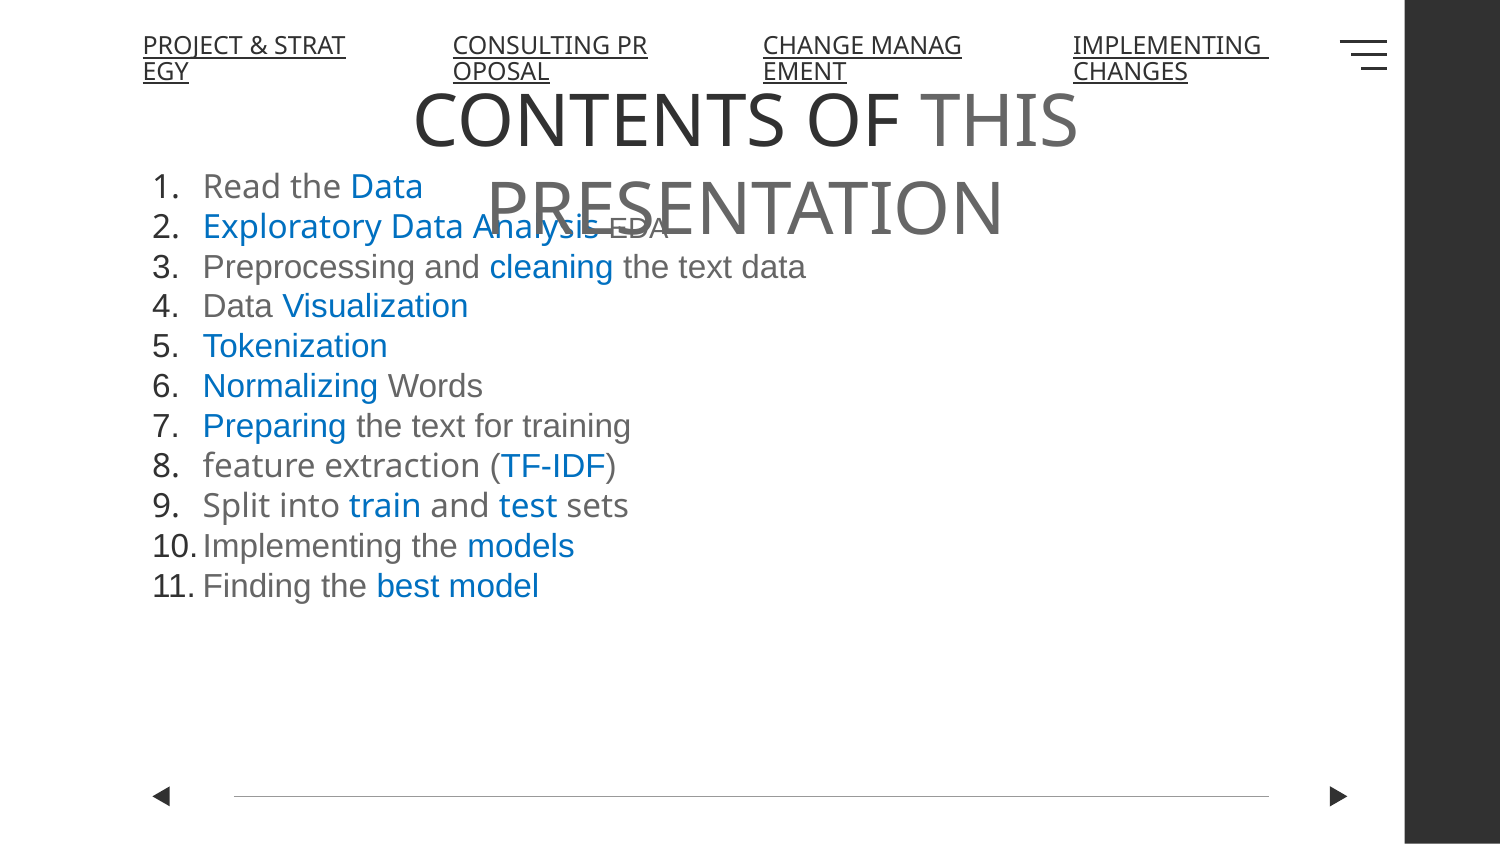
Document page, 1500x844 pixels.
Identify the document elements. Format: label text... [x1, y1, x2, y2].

text_box IMPLEMENTING CHANGES [1058, 15, 1293, 81]
text_box [152, 786, 170, 807]
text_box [1339, 41, 1388, 69]
text_box CHANGE MANAGEMENT [747, 15, 983, 81]
text_box PROJECT & STRATEGY [127, 15, 362, 81]
text_box [1329, 786, 1348, 807]
text_box CONSULTING PROPOSAL [437, 15, 672, 81]
title CONTENTS OF THIS PRESENTATION [135, 58, 1357, 144]
list Read the Data Exploratory Data Analysis EDA Preprocessing and cleaning the text data Data Visualization Tokenization Normalizing Words Preparing the text for training feature extraction (TF-IDF) Split into train and test sets Implementing the models Finding the best model [112, 149, 1388, 580]
